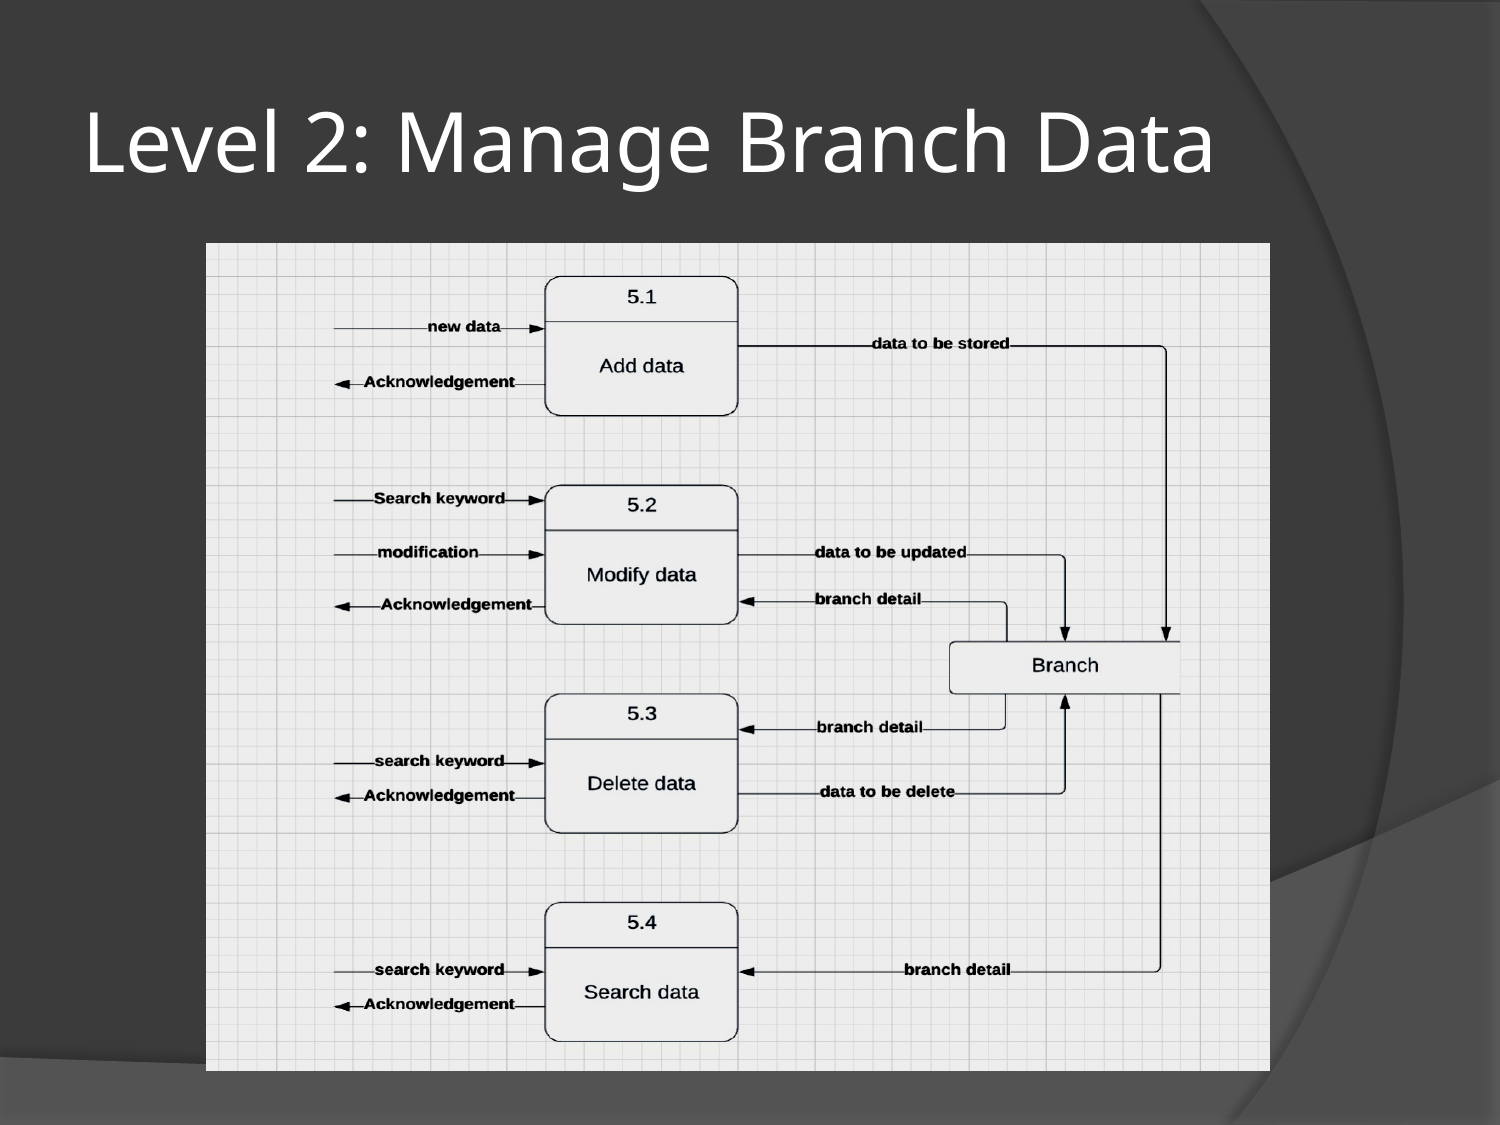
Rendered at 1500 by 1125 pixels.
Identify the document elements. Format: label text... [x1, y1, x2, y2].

title Level 2: Manage Branch Data [75, 45, 1300, 233]
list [206, 243, 1270, 1071]
